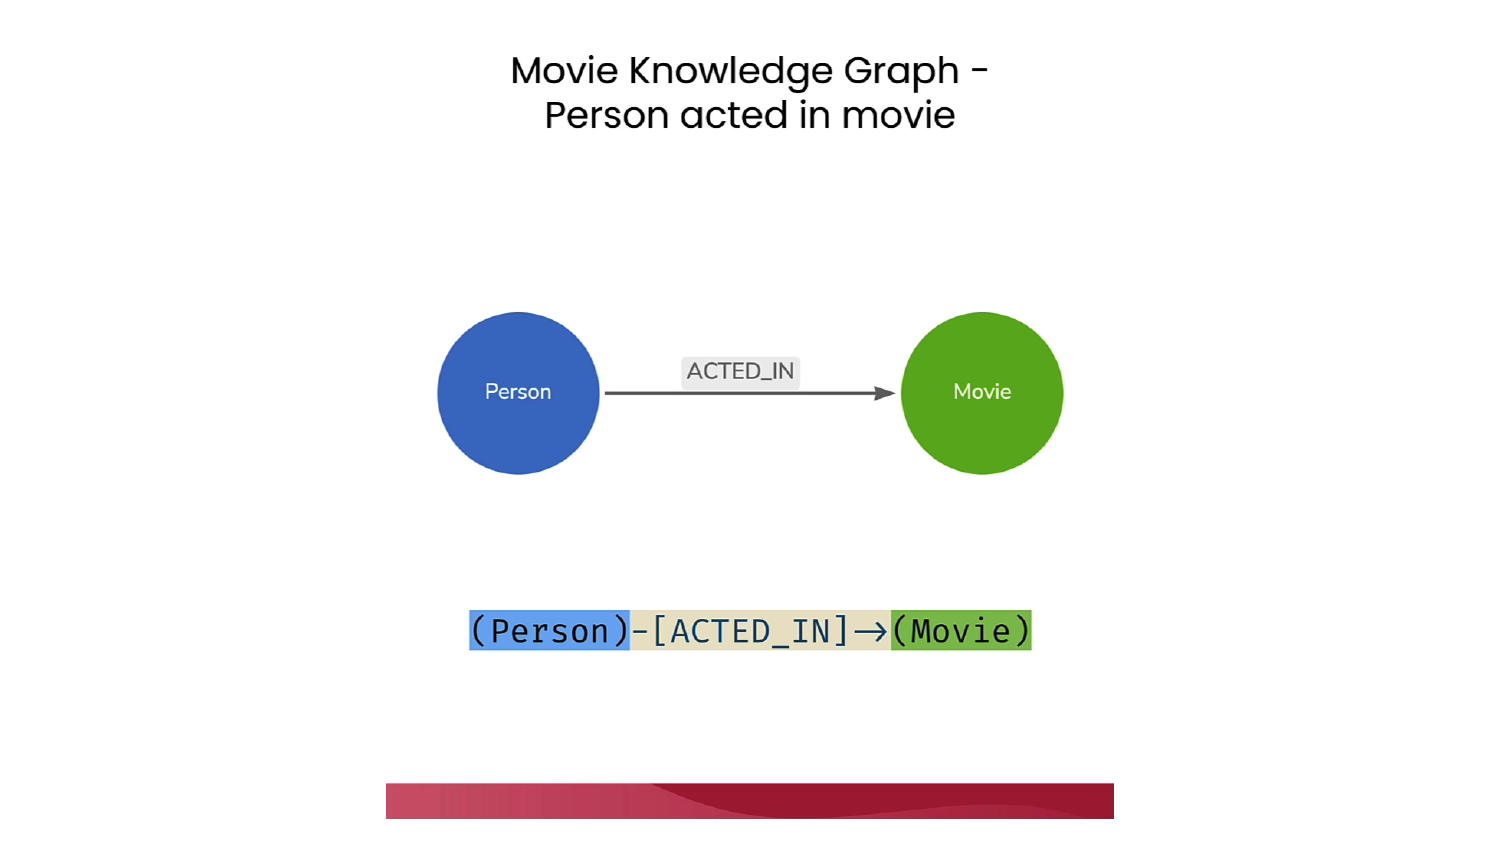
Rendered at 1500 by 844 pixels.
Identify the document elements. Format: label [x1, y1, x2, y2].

picture [386, 24, 1114, 819]
